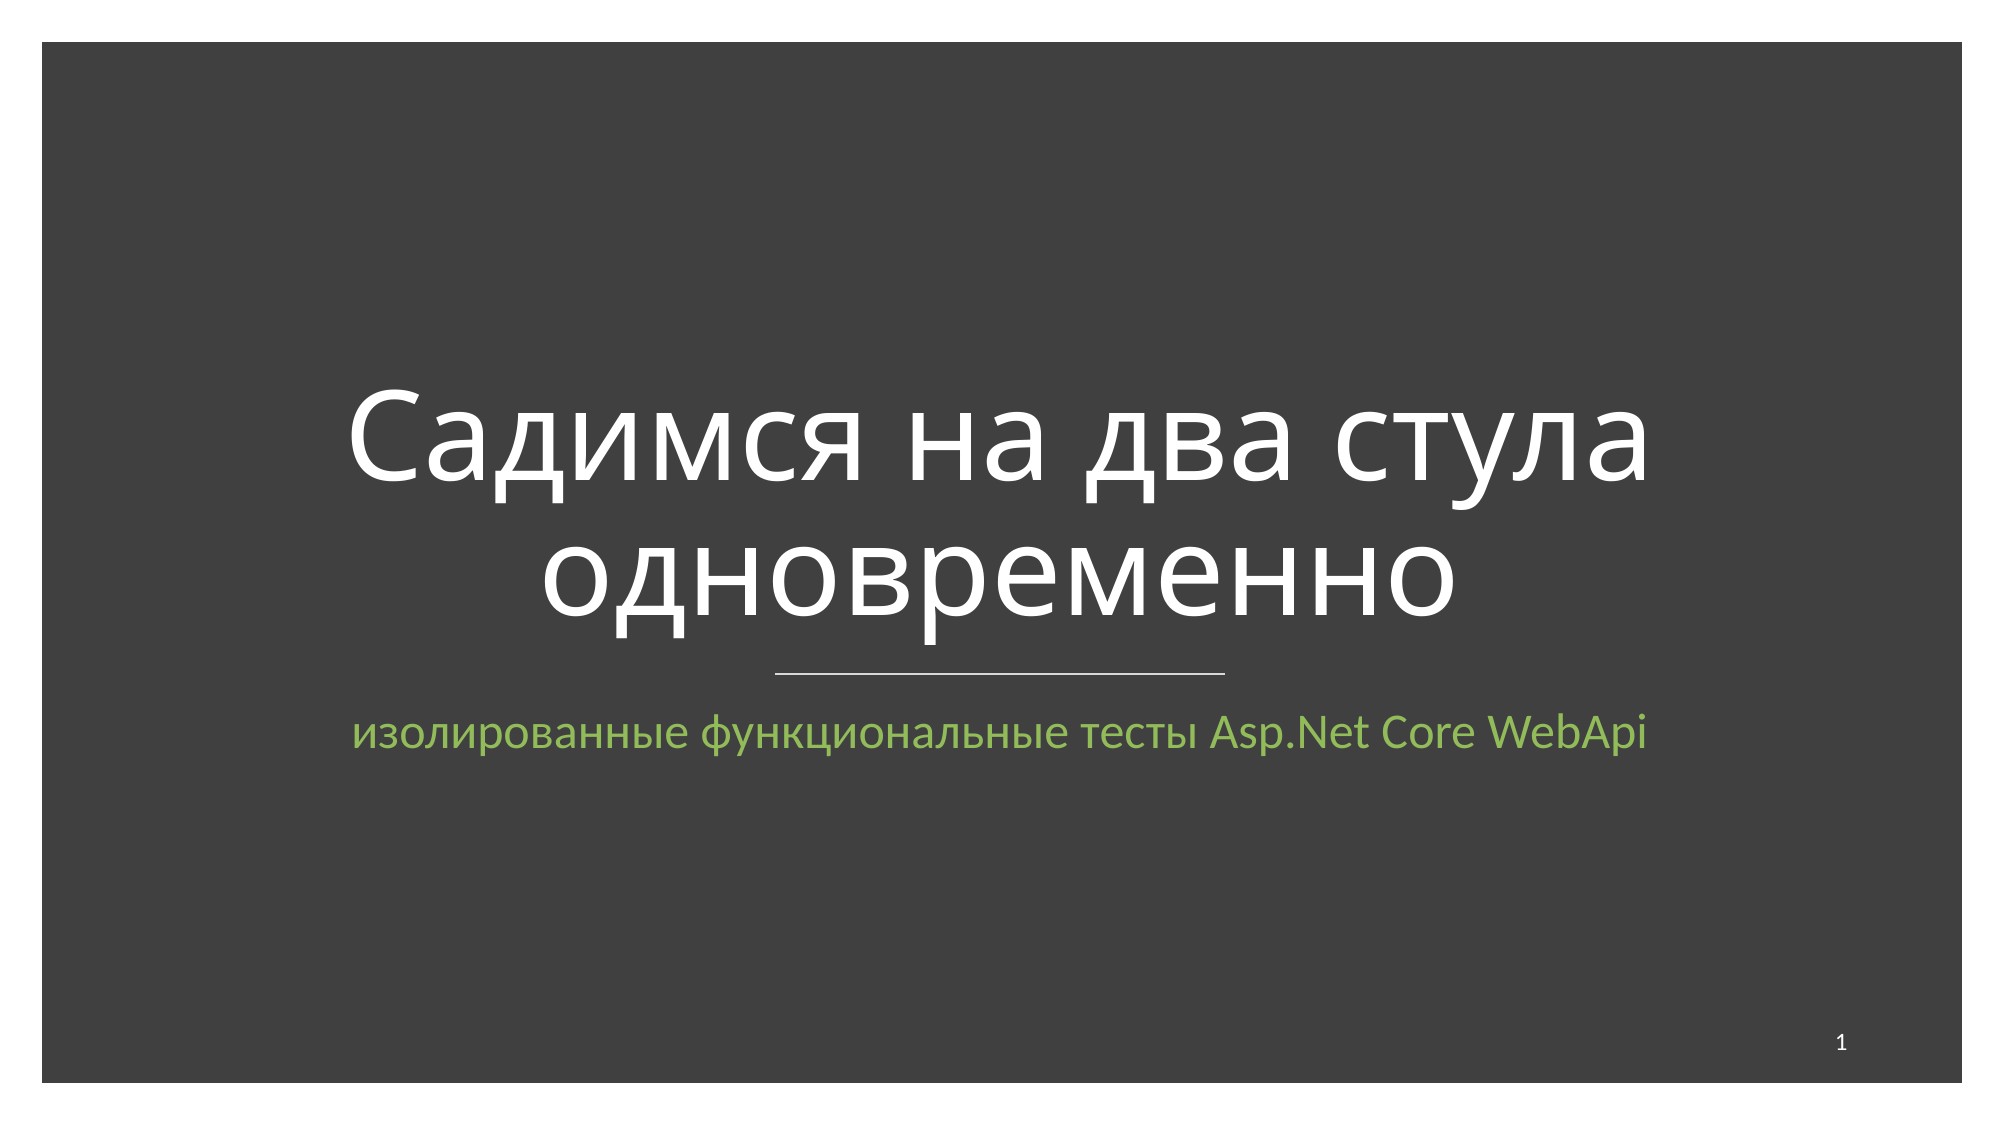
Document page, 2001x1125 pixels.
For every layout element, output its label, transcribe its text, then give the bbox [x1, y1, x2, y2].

text_box [0, 0, 2000, 1125]
slide_number 1 [1412, 1010, 1863, 1071]
title Садимся на два стула одновременно [249, 184, 1750, 650]
subtitle изолированные функциональные тесты Asp.Net Core WebApi [249, 698, 1750, 961]
text_box [52, 52, 1952, 1073]
